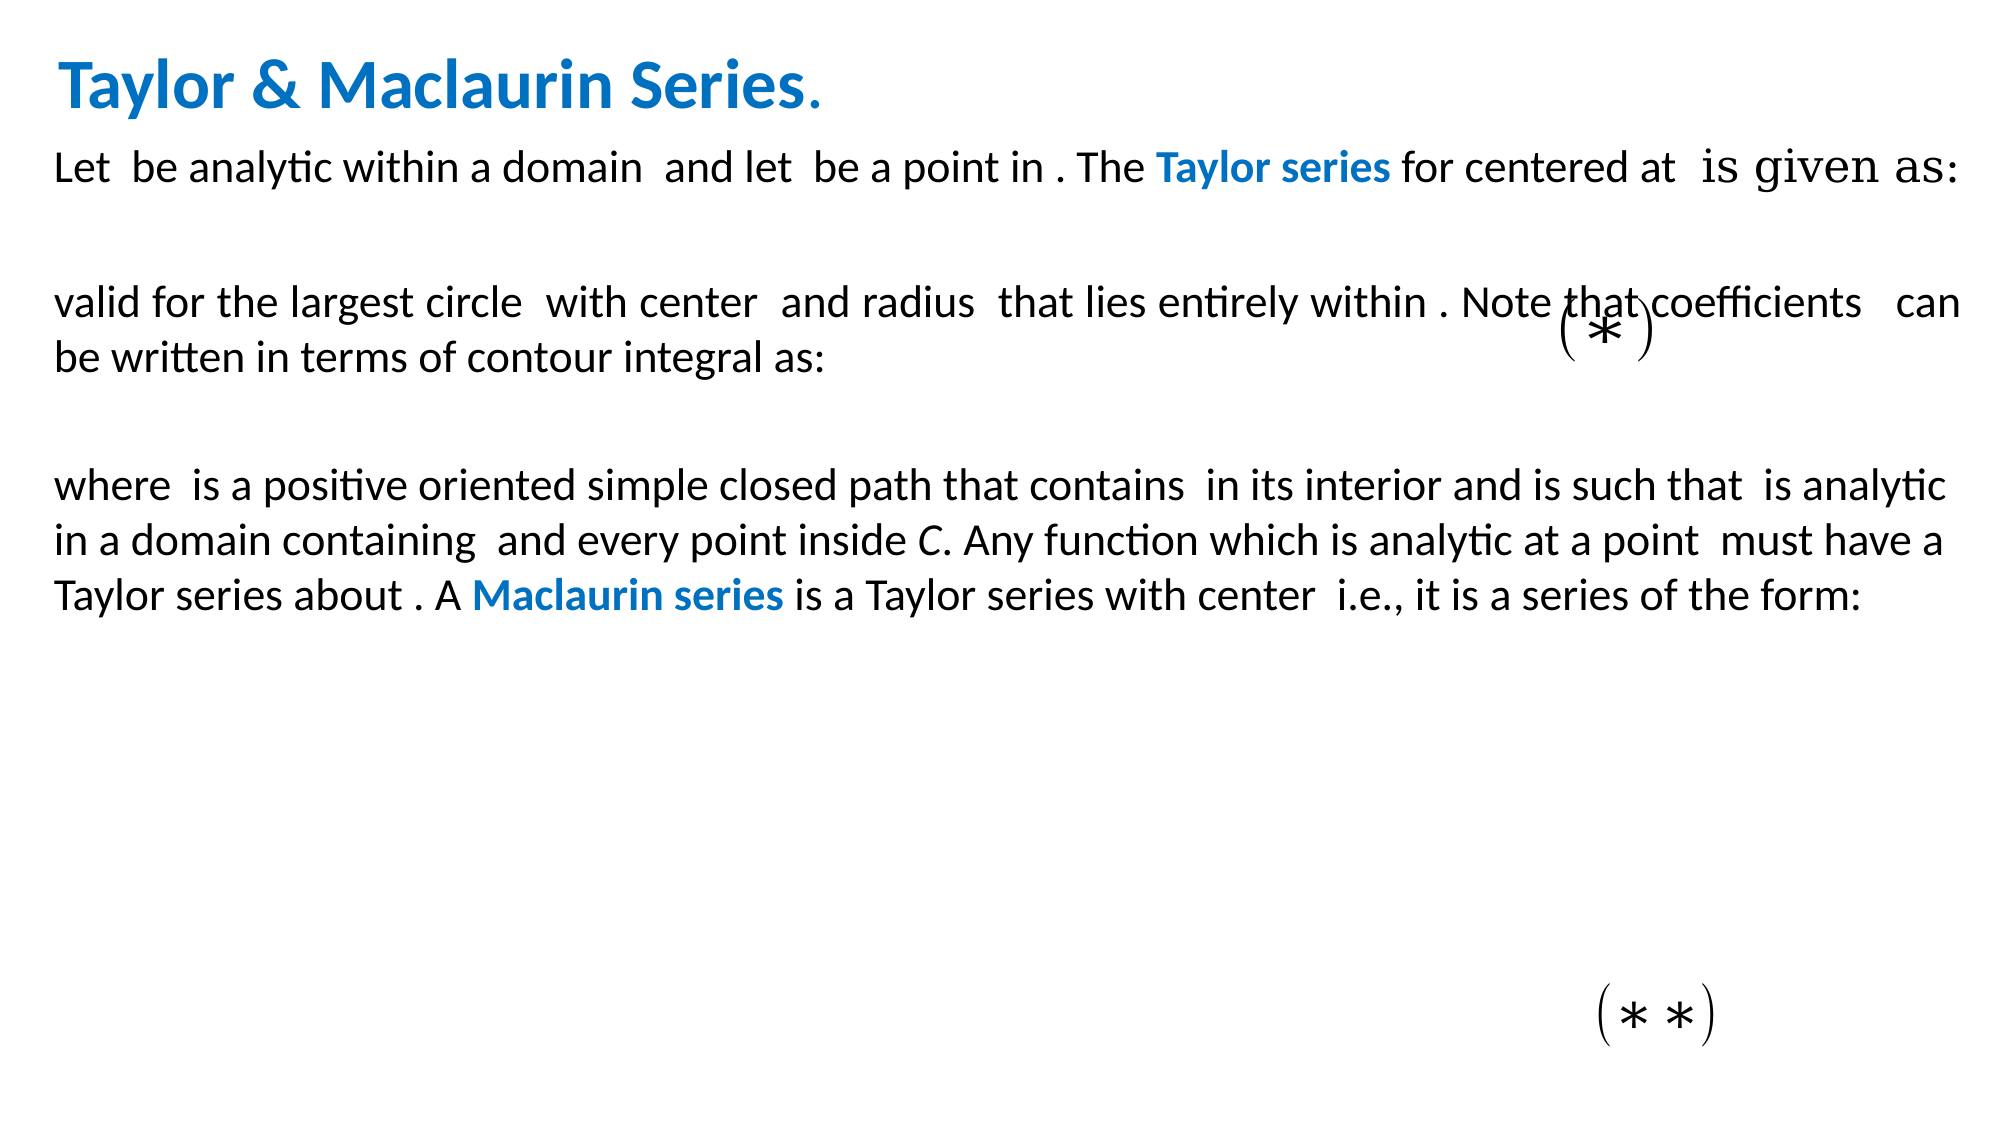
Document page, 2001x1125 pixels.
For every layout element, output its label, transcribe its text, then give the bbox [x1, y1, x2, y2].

text_box Taylor & Maclaurin Series. [43, 30, 840, 131]
